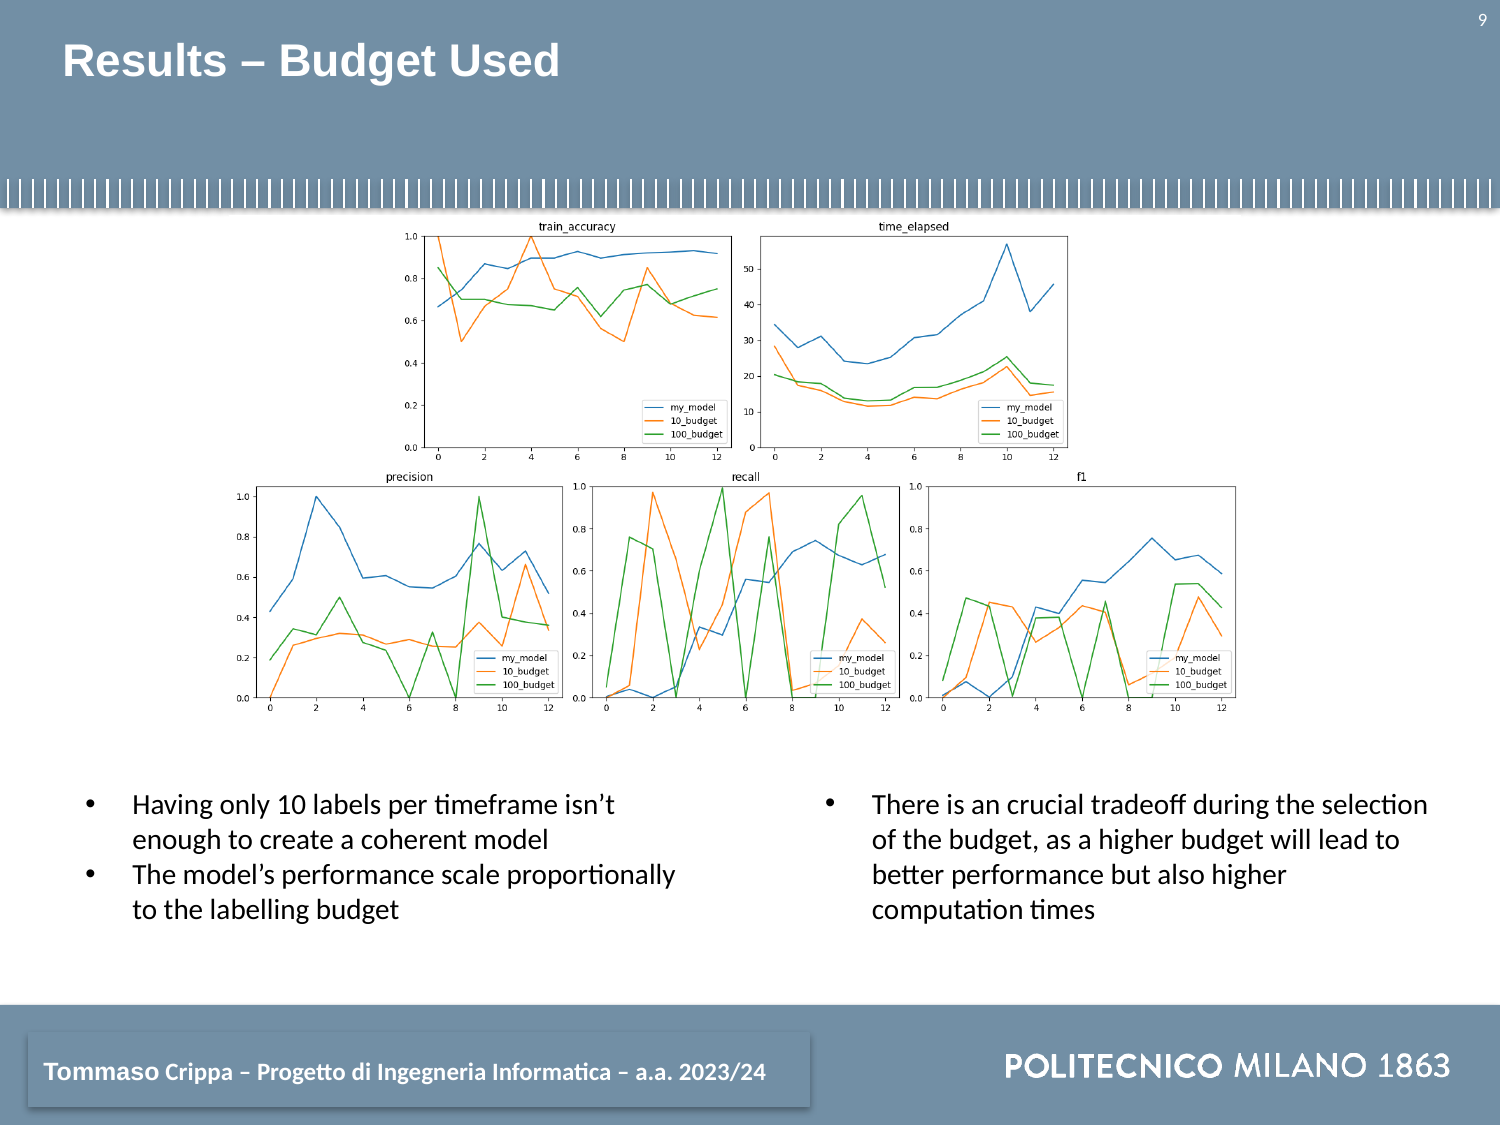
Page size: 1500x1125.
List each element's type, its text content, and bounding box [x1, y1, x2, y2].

picture [228, 215, 1242, 719]
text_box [70, 777, 1456, 936]
text_box Tommaso Crippa – Progetto di Ingegneria Informatica – a.a. 2023/24 [28, 1032, 810, 1107]
picture [999, 1041, 1456, 1089]
text_box 9 [1463, 0, 1499, 38]
title Results – Budget Used [47, 22, 1455, 161]
